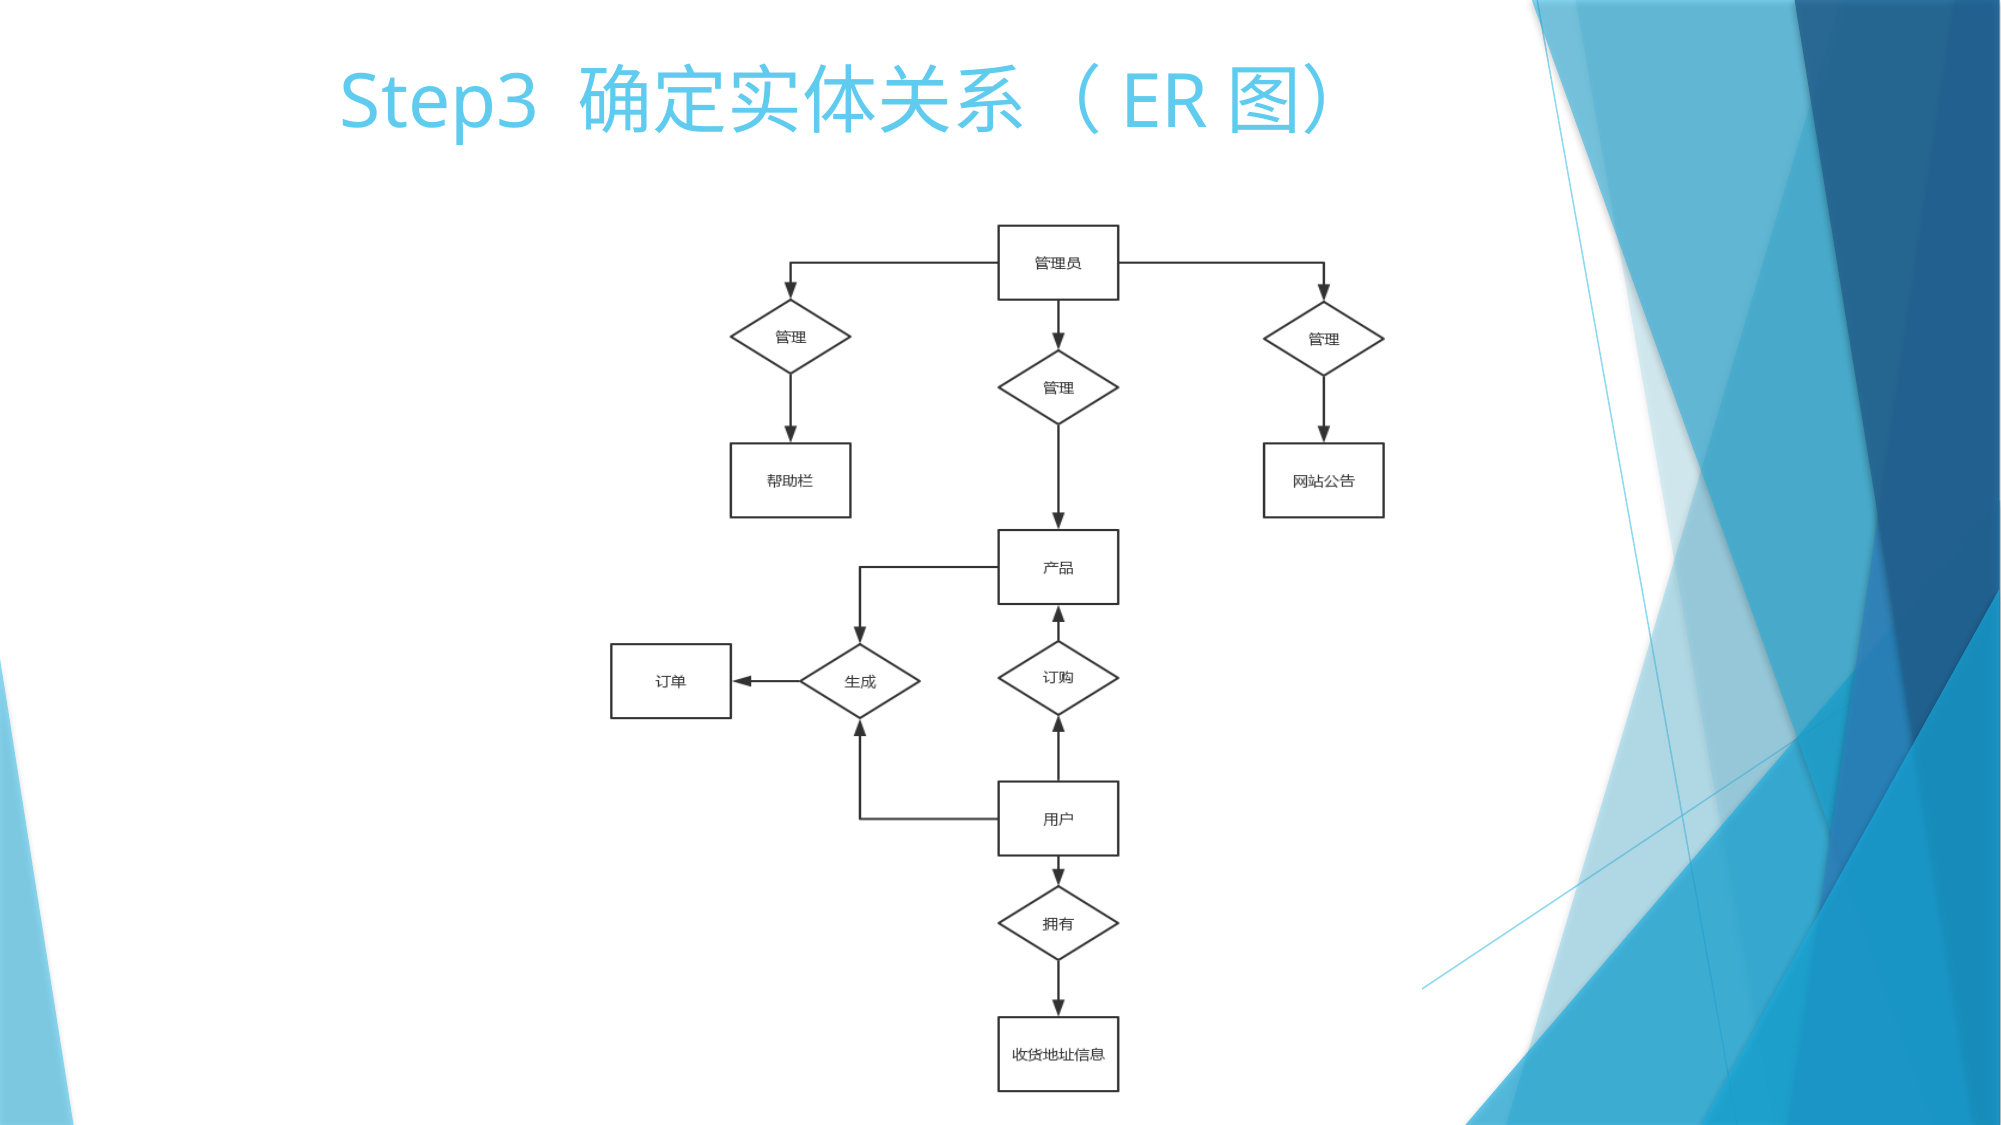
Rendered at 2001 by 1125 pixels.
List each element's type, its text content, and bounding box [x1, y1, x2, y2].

title Step3 确定实体关系（ER图） [324, 45, 1675, 200]
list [554, 175, 1423, 1125]
